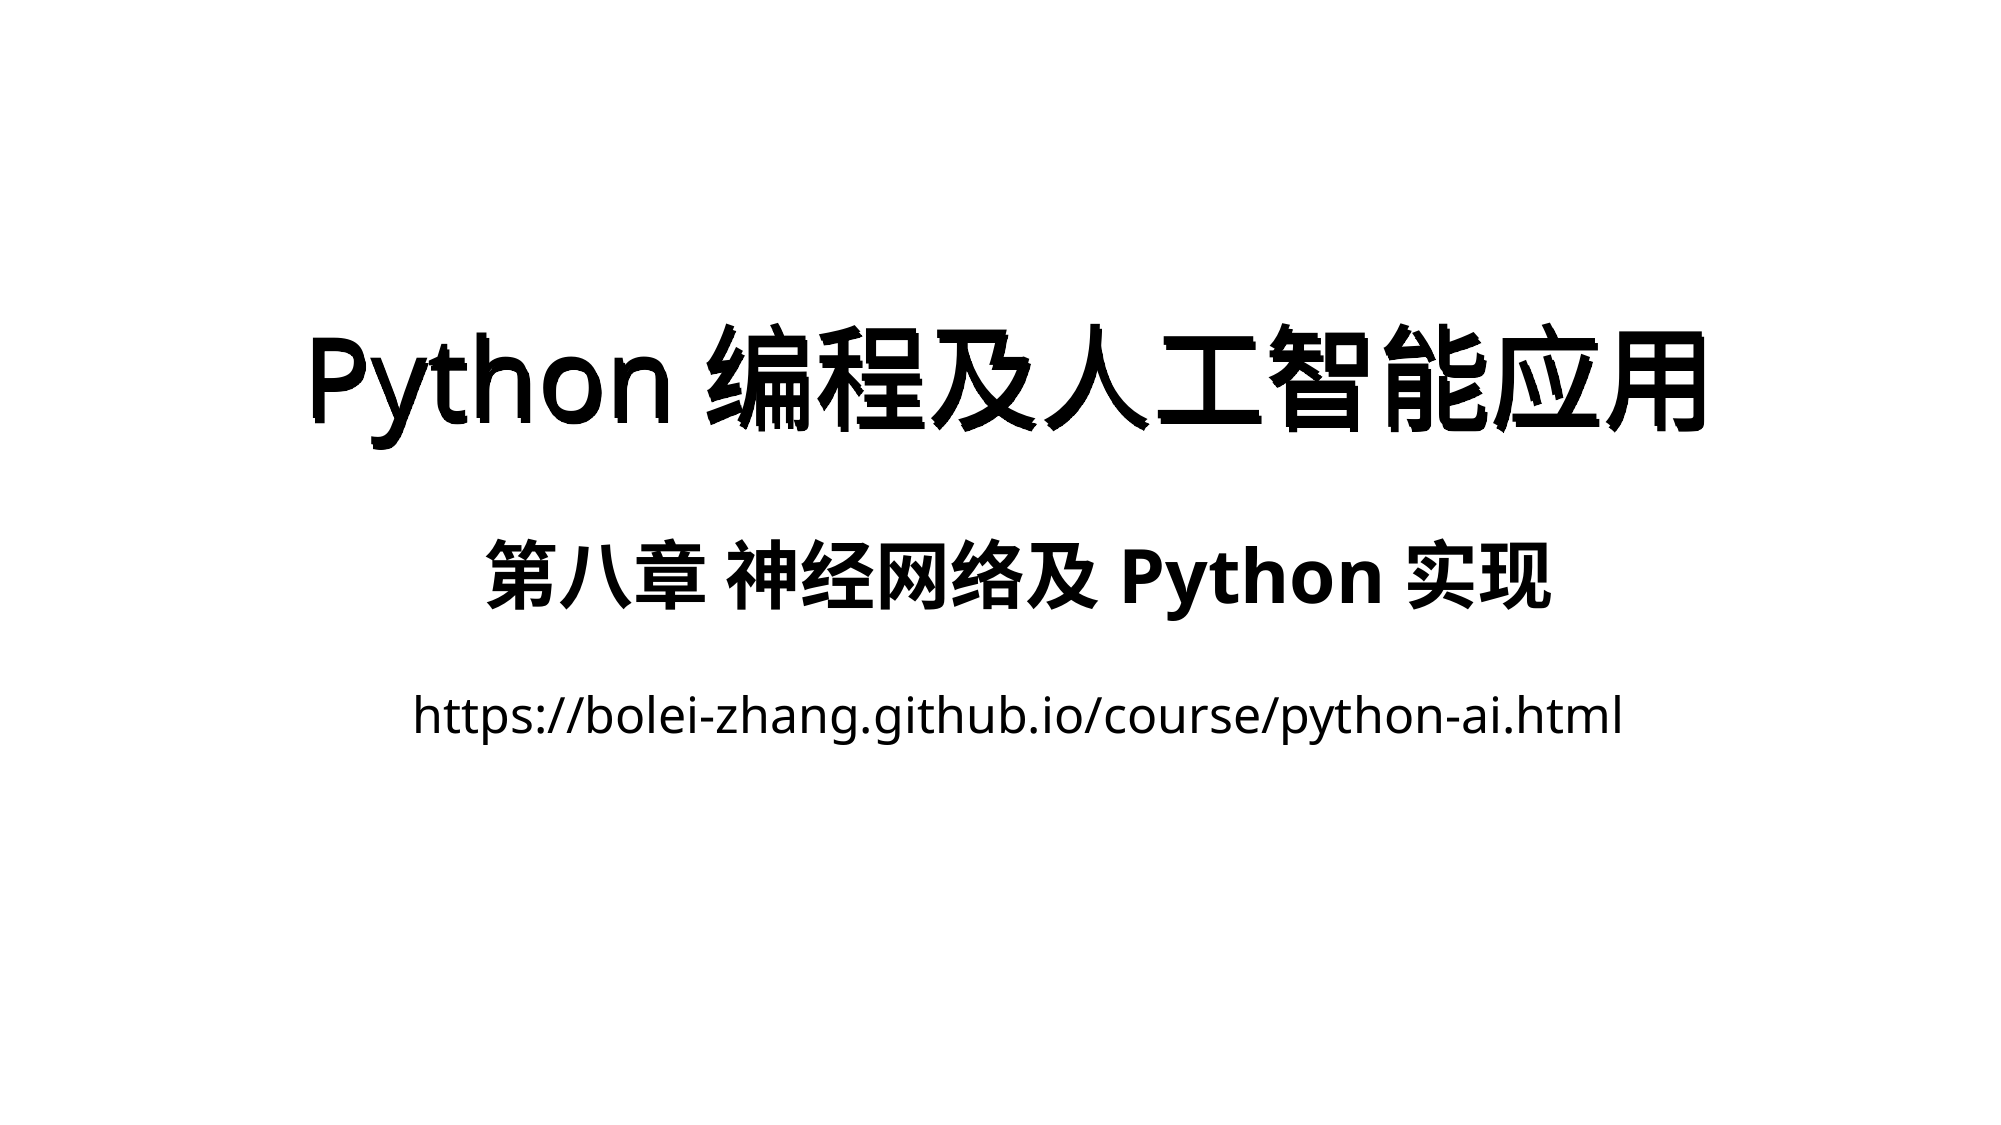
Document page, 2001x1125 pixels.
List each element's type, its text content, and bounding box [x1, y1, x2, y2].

text_box 第八章 神经网络及Python实现 https://bolei-zhang.github.io/course/python-ai.html [128, 548, 1909, 814]
text_box Python编程及人工智能应用 [266, 313, 1750, 455]
